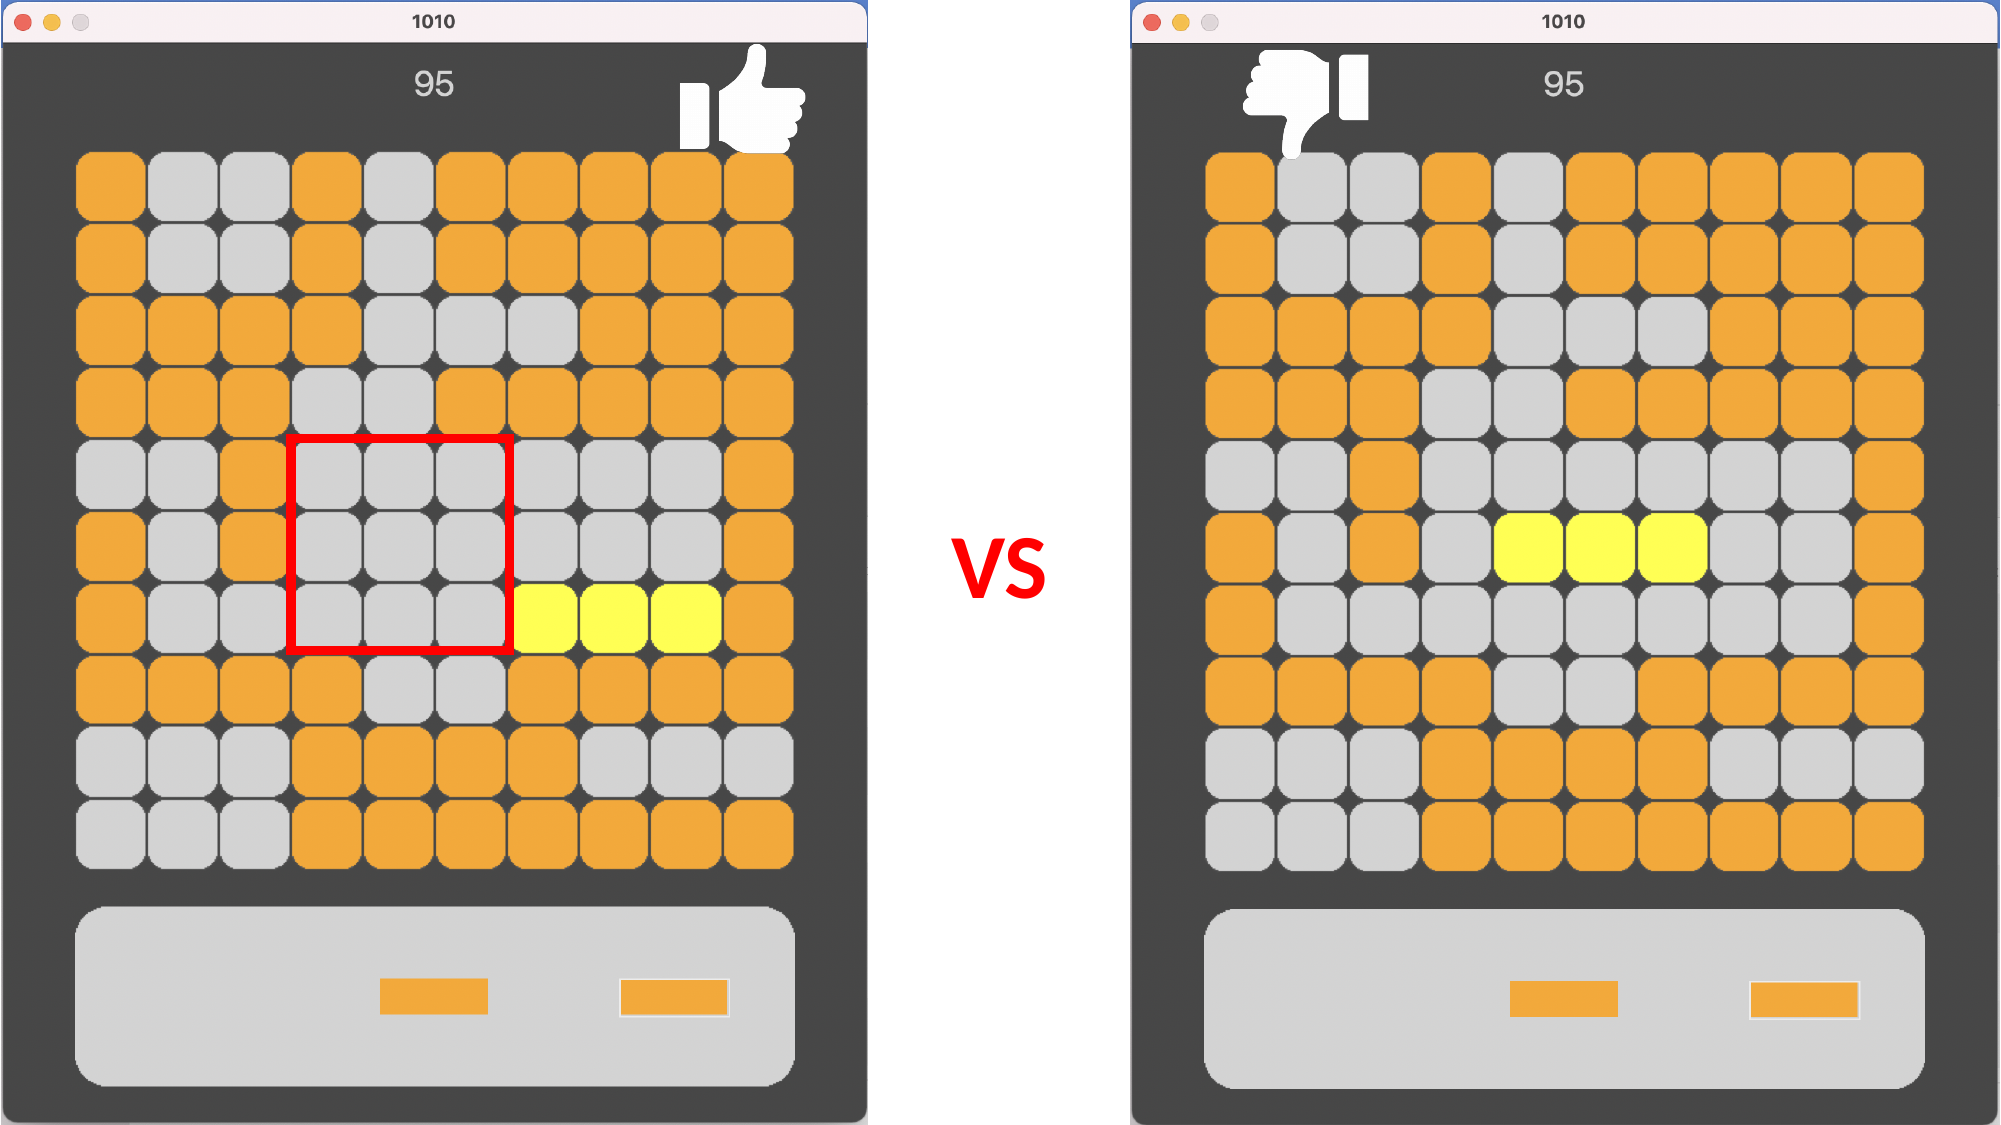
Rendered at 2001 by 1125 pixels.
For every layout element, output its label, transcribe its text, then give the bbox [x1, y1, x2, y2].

picture [1130, 0, 2000, 1125]
text_box VS [935, 499, 1065, 624]
picture [1, 0, 868, 1125]
